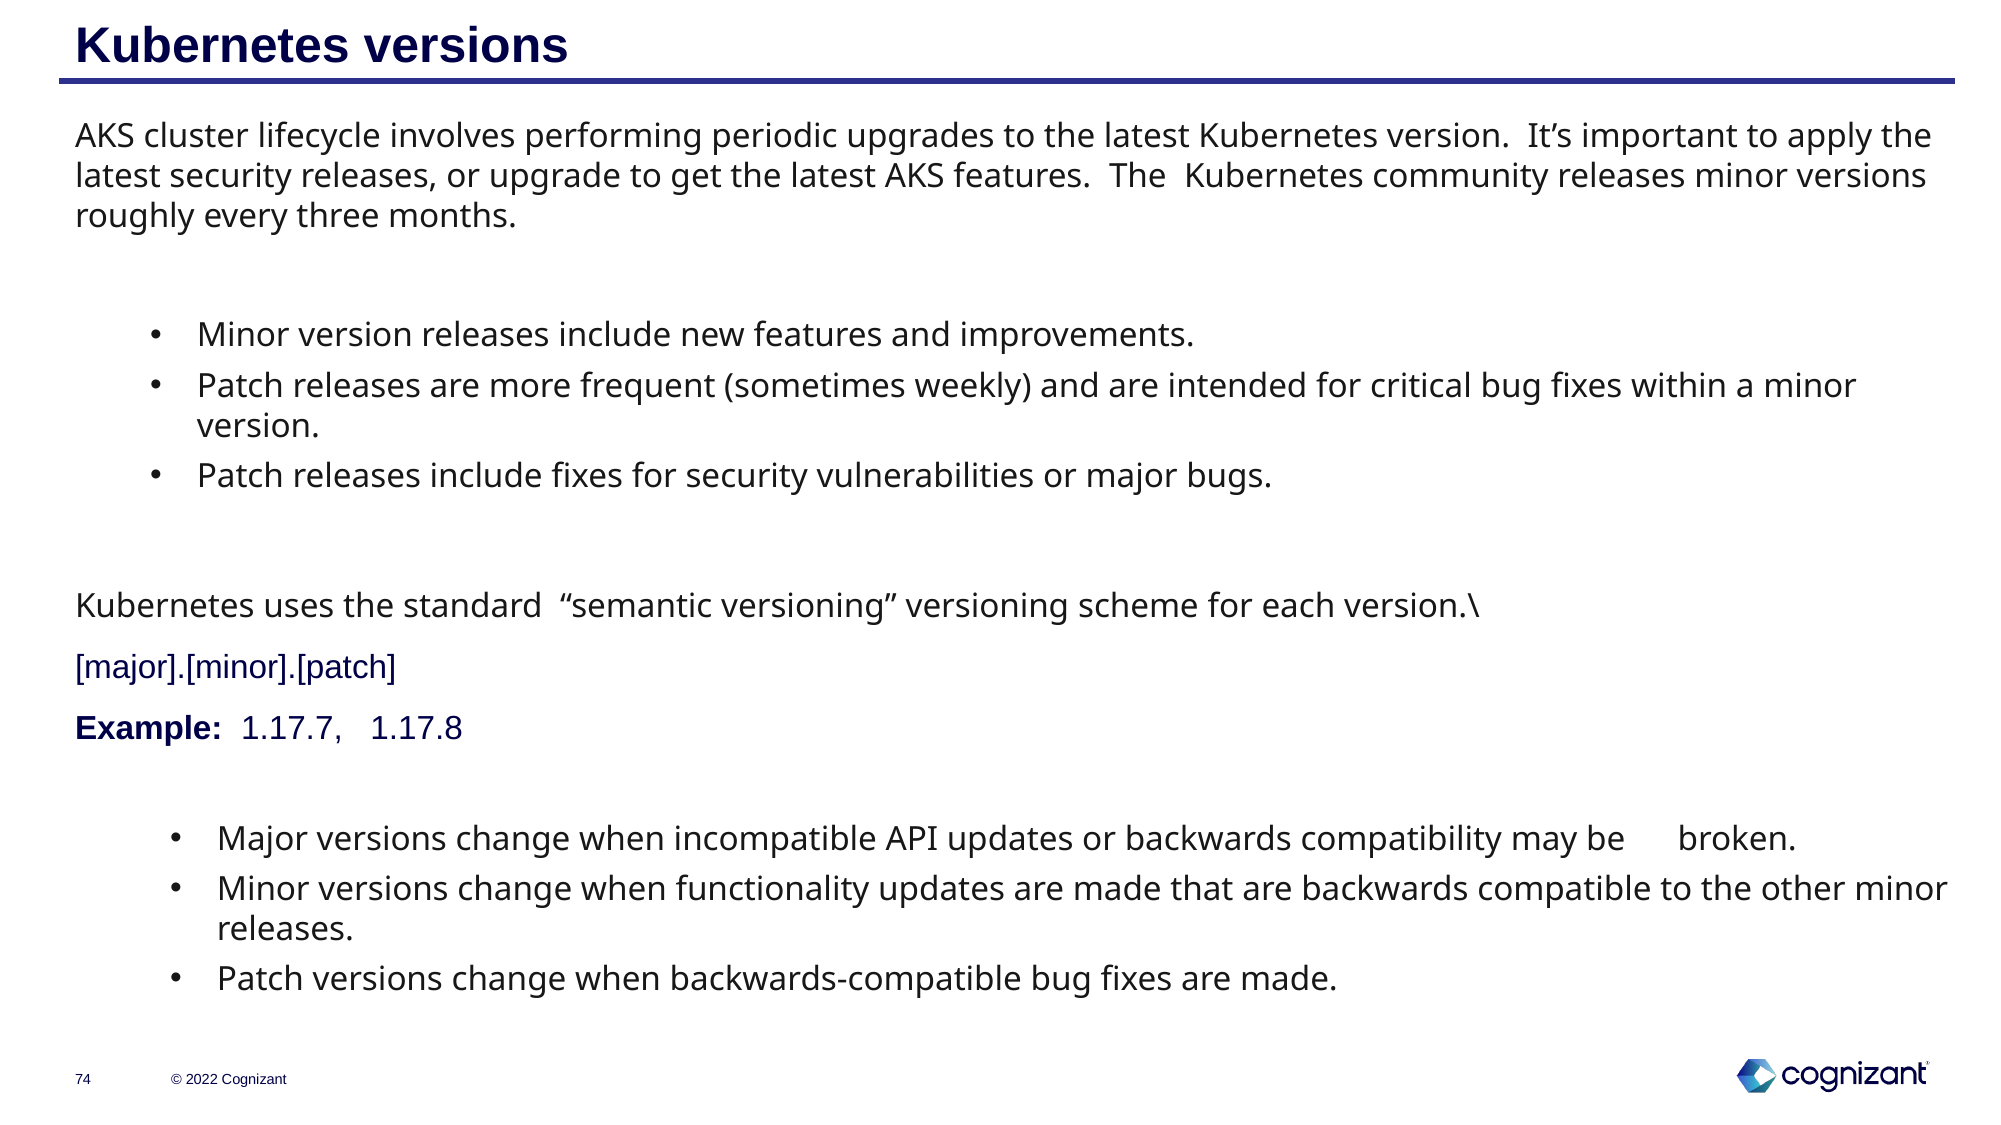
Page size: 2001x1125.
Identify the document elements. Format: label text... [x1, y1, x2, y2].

slide_number 74 [75, 1056, 133, 1088]
footer © 2022 Cognizant [171, 1056, 368, 1088]
list AKS cluster lifecycle involves performing periodic upgrades to the latest Kubernetes version. It’s important to apply the latest security releases, or upgrade to get the latest AKS features. The Kubernetes community releases minor versions roughly every three months. Minor version releases include new features and improvements. Patch releases are more frequent (sometimes weekly) and are intended for critical bug fixes within a minor version. Patch releases include fixes for security vulnerabilities or major bugs. Kubernetes uses the standard “semantic versioning” versioning scheme for each version.\ [major].[minor].[patch] Example: 1.17.7, 1.17.8 Major versions change when incompatible API updates or backwards compatibility may be broken. Minor versions change when functionality updates are made that are backwards compatible to the other minor releases. Patch versions change when backwards-compatible bug fixes are made. [75, 114, 1971, 1113]
title Kubernetes versions [74, 12, 1848, 63]
